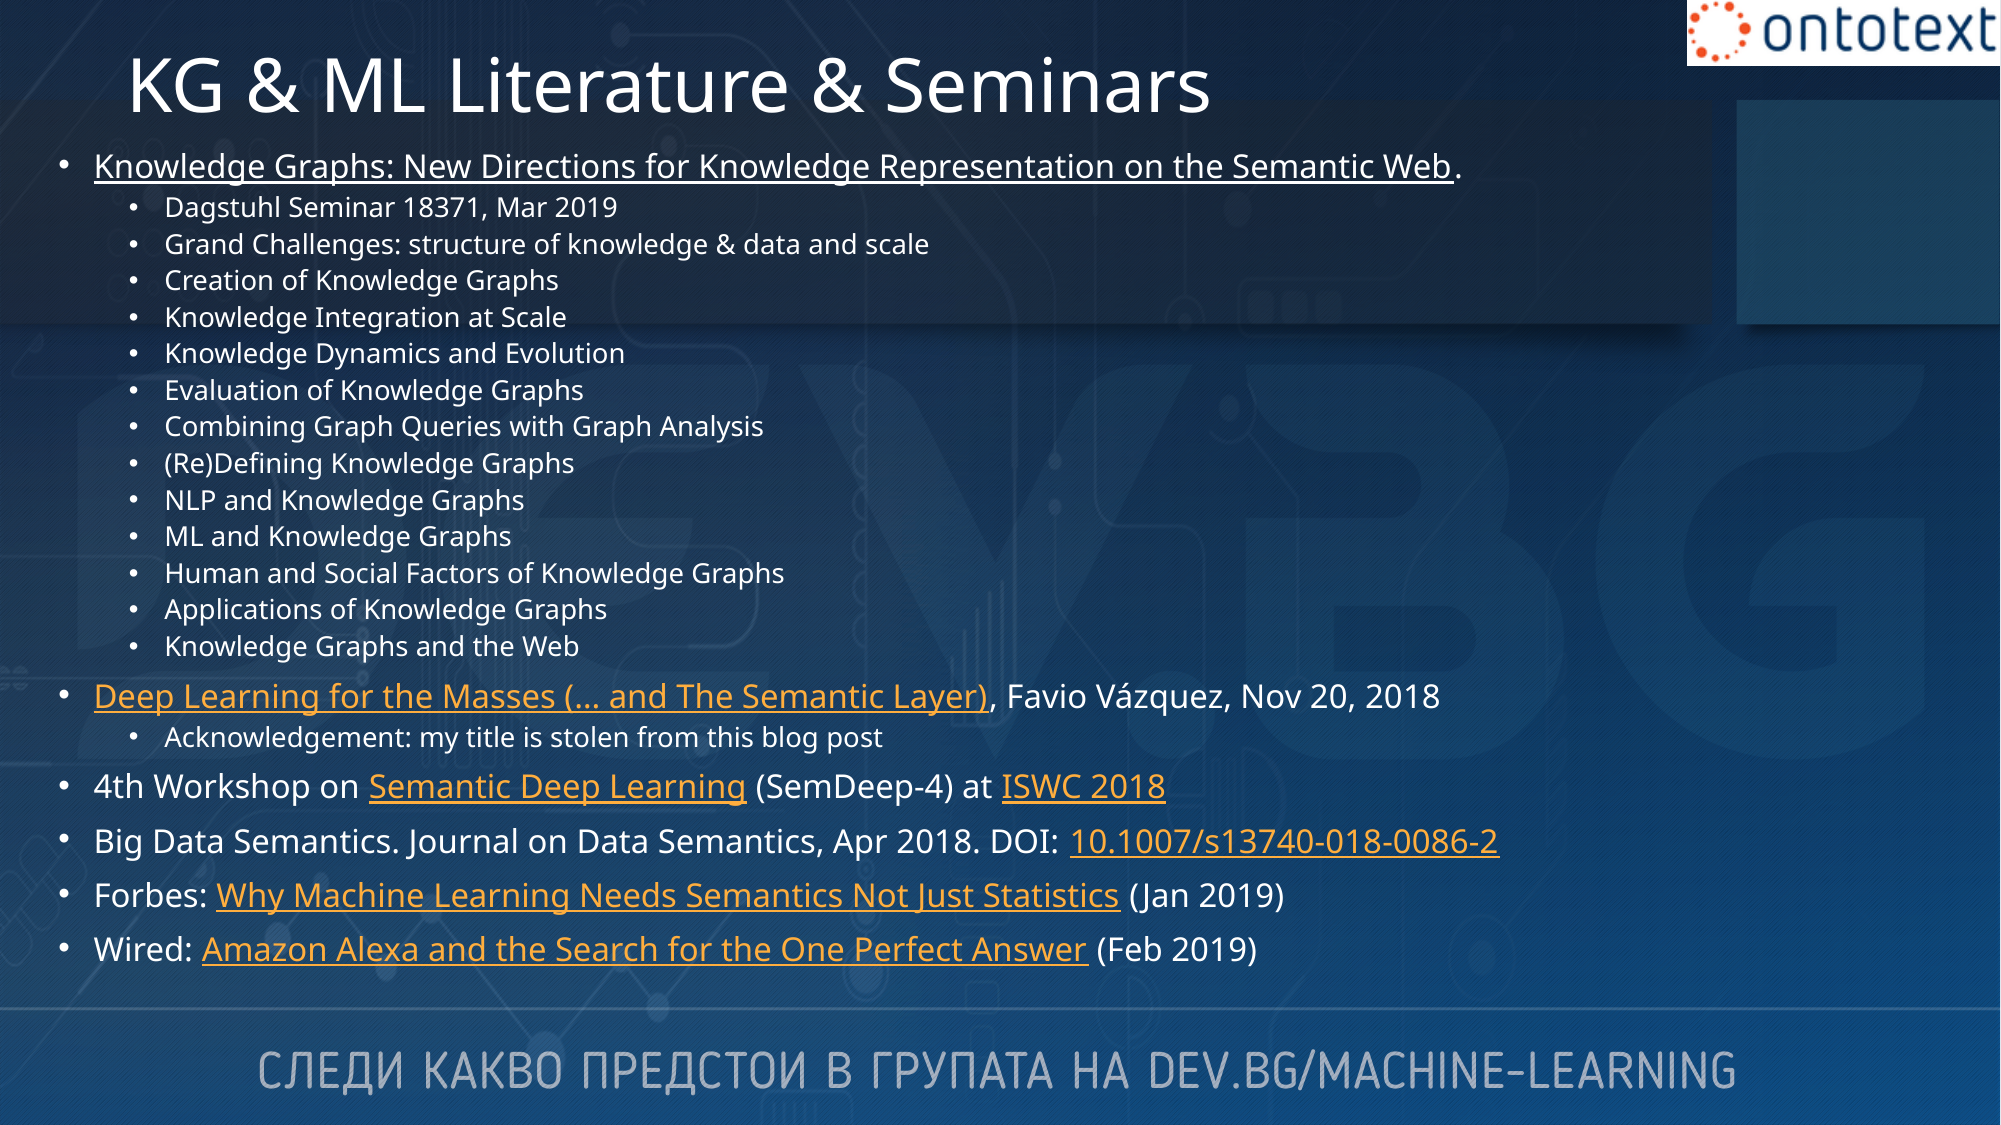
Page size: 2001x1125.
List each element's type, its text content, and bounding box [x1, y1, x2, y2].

picture [0, 0, 2001, 1125]
title KG & ML Literature & Seminars [111, 0, 1689, 139]
list Knowledge Graphs: New Directions for Knowledge Representation on the Semantic Web. Dagstuhl Seminar 18371, Mar 2019 Grand Challenges: structure of knowledge & data and scale Creation of Knowledge Graphs Knowledge Integration at Scale Knowledge Dynamics and Evolution Evaluation of Knowledge Graphs Combining Graph Queries with Graph Analysis (Re)Defining Knowledge Graphs NLP and Knowledge Graphs ML and Knowledge Graphs Human and Social Factors of Knowledge Graphs Applications of Knowledge Graphs Knowledge Graphs and the Web Deep Learning for the Masses (… and The Semantic Layer), Favio Vázquez, Nov 20, 2018 Acknowledgement: my title is stolen from this blog post 4th Workshop on Semantic Deep Learning (SemDeep-4) at ISWC 2018 Big Data Semantics. Journal on Data Semantics, Apr 2018. DOI: 10.1007/s13740-018-0086-2 Forbes: Why Machine Learning Needs Semantics Not Just Statistics (Jan 2019) Wired: Amazon Alexa and the Search for the One Perfect Answer (Feb 2019) [43, 139, 1873, 986]
